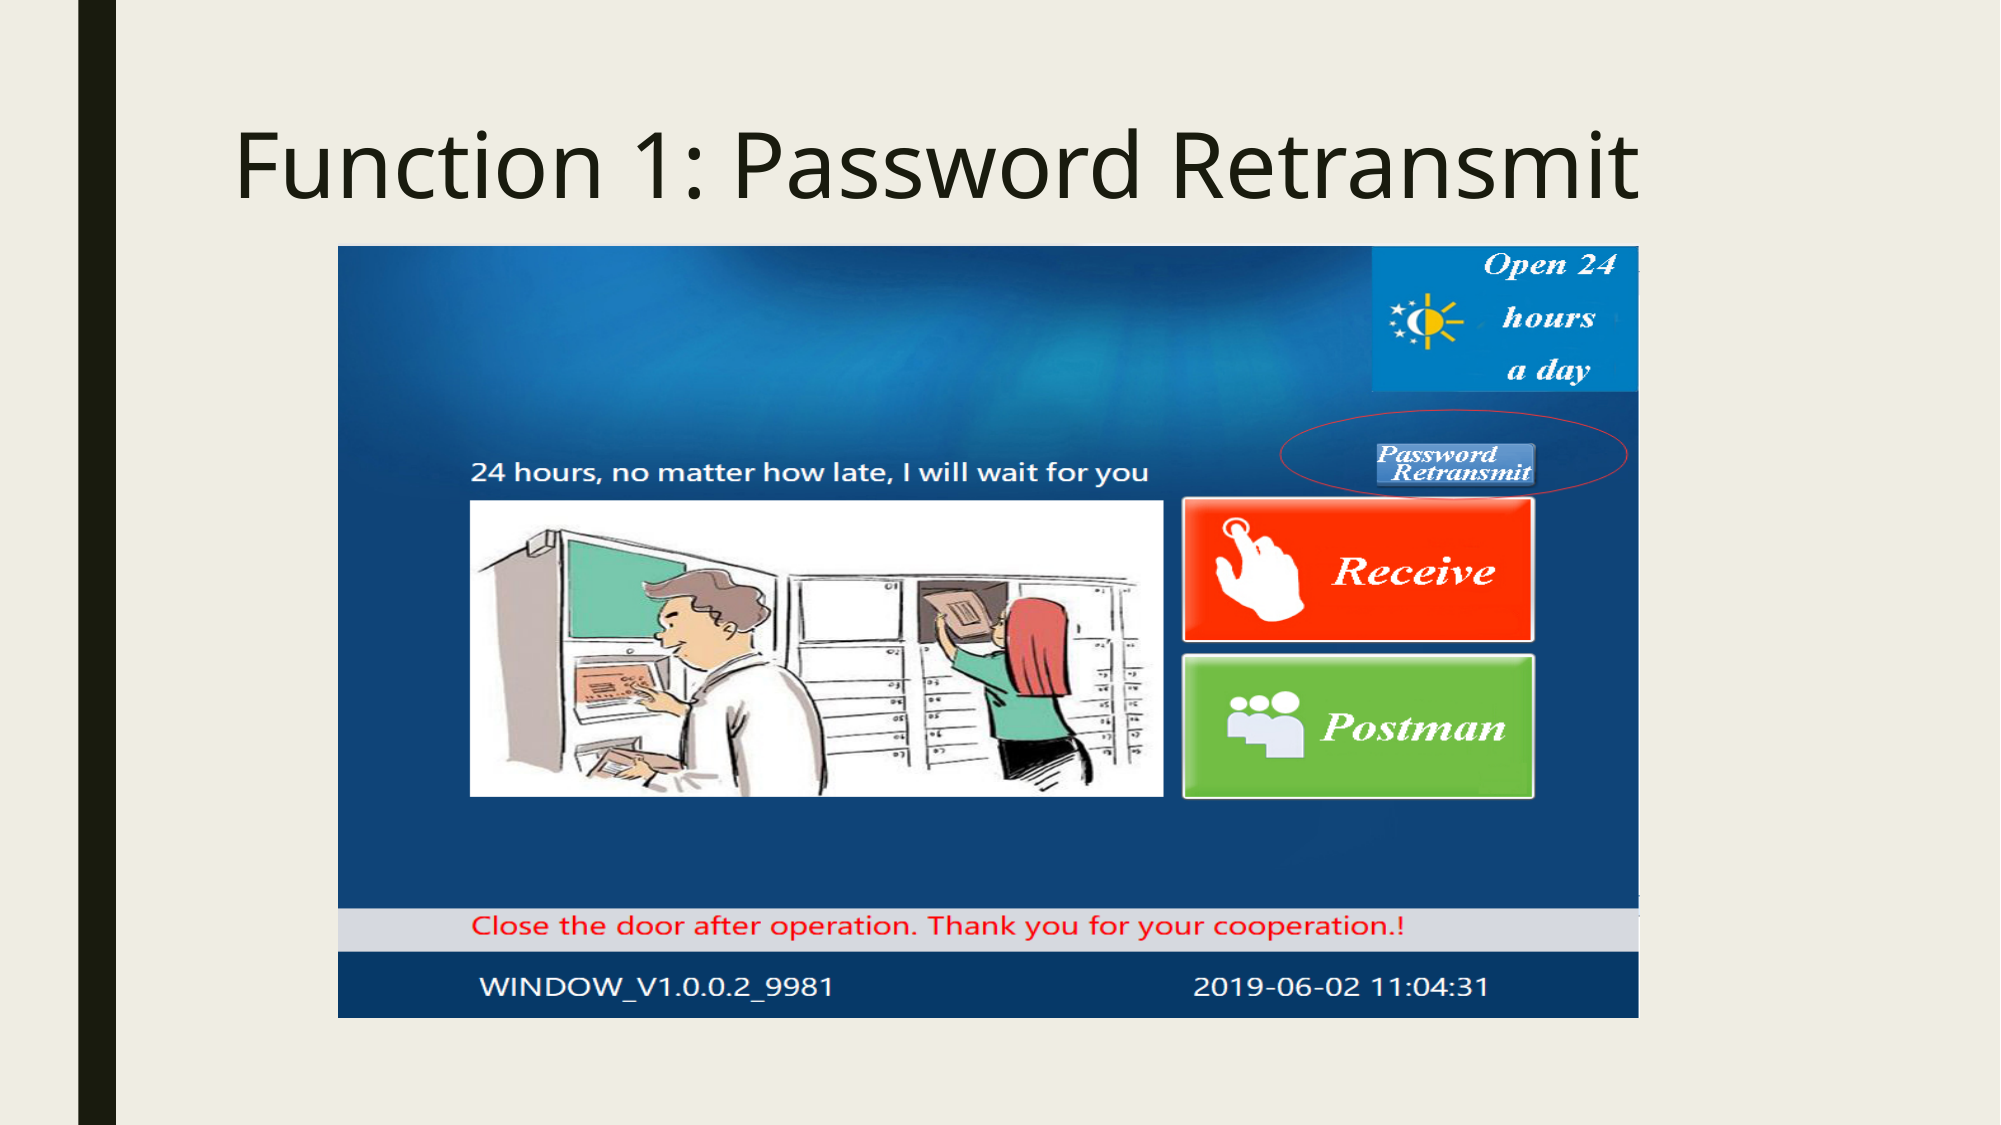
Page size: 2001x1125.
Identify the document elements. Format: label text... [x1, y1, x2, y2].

title Function 1: Password Retransmit [224, 111, 1801, 357]
picture [338, 243, 1640, 1018]
